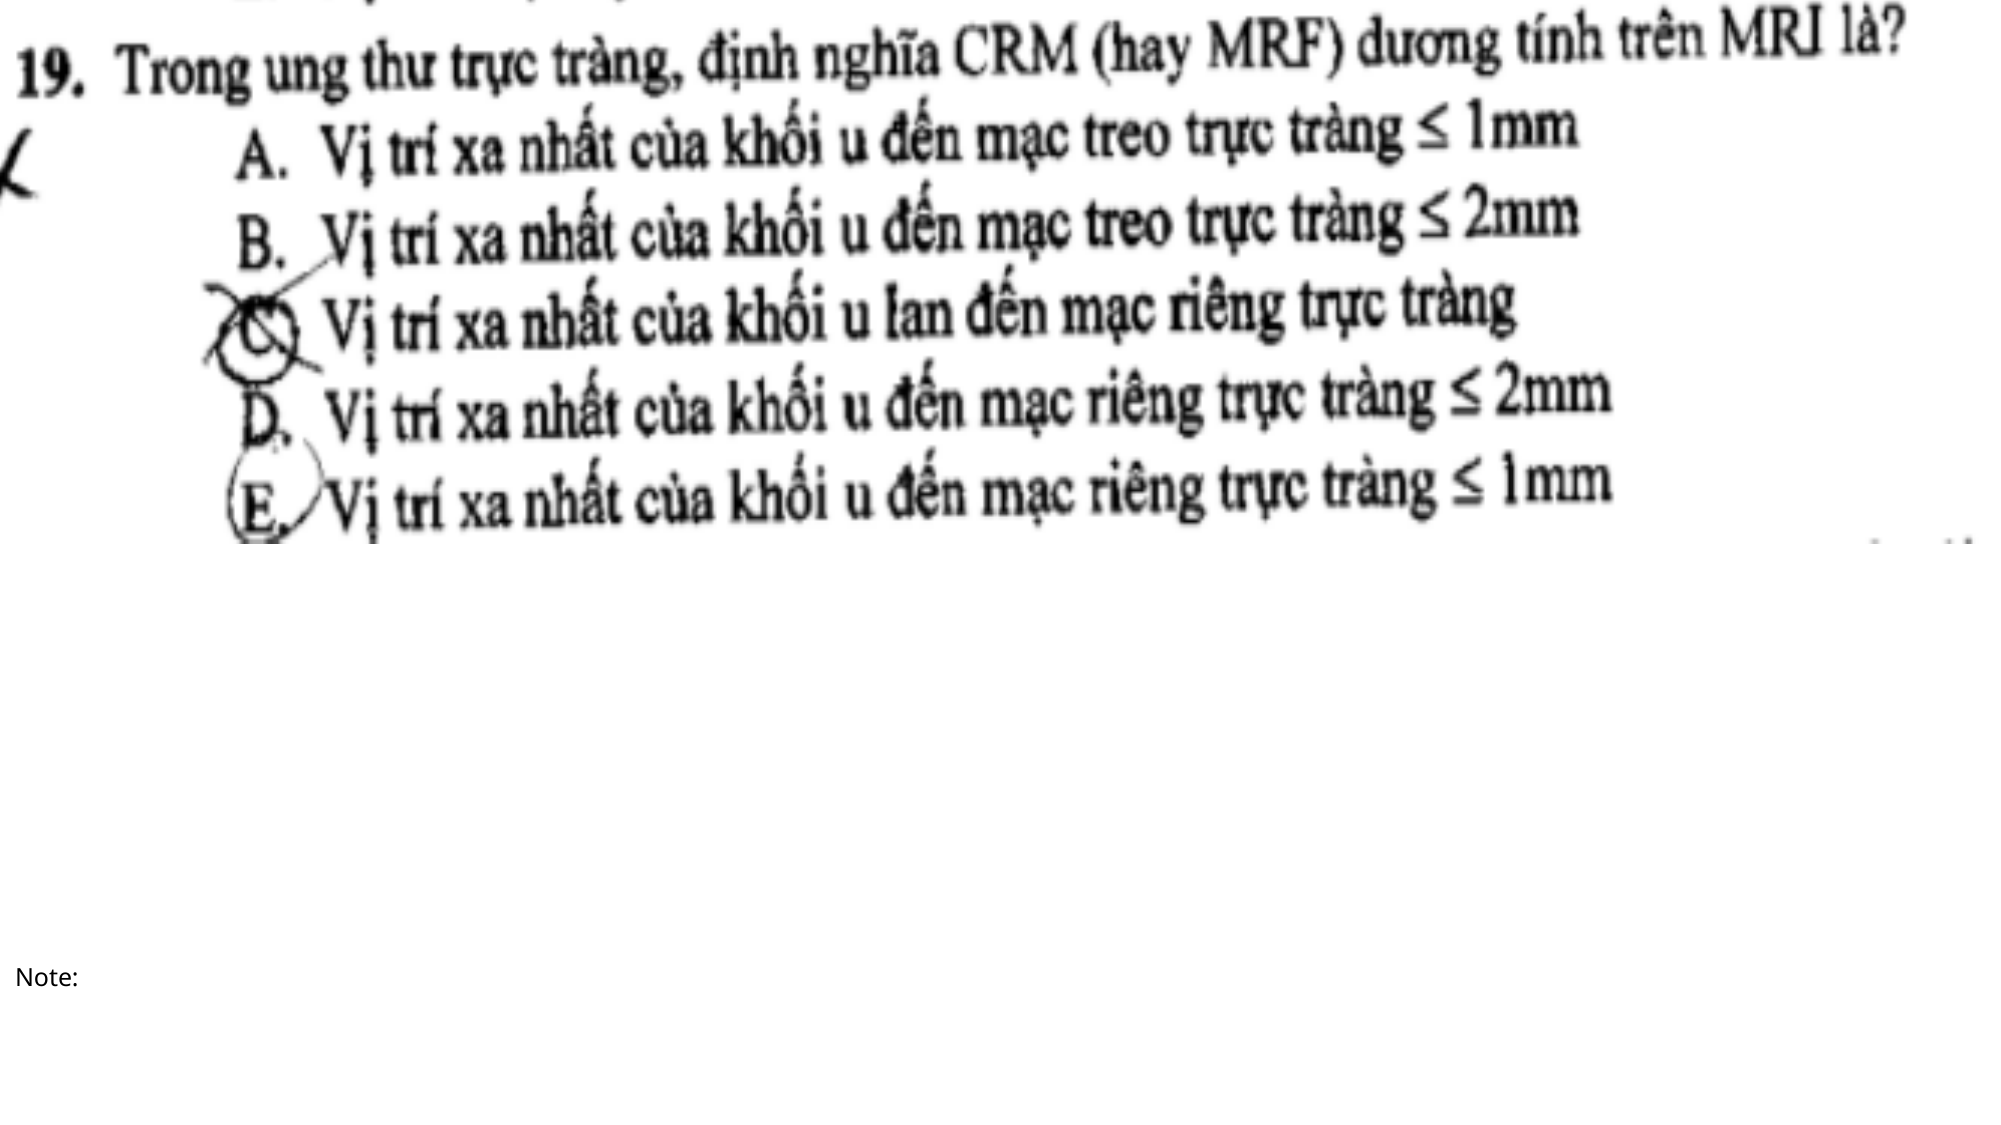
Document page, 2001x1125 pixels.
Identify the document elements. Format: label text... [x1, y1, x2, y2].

title Note: [0, 831, 2000, 1125]
picture [0, 0, 2000, 544]
